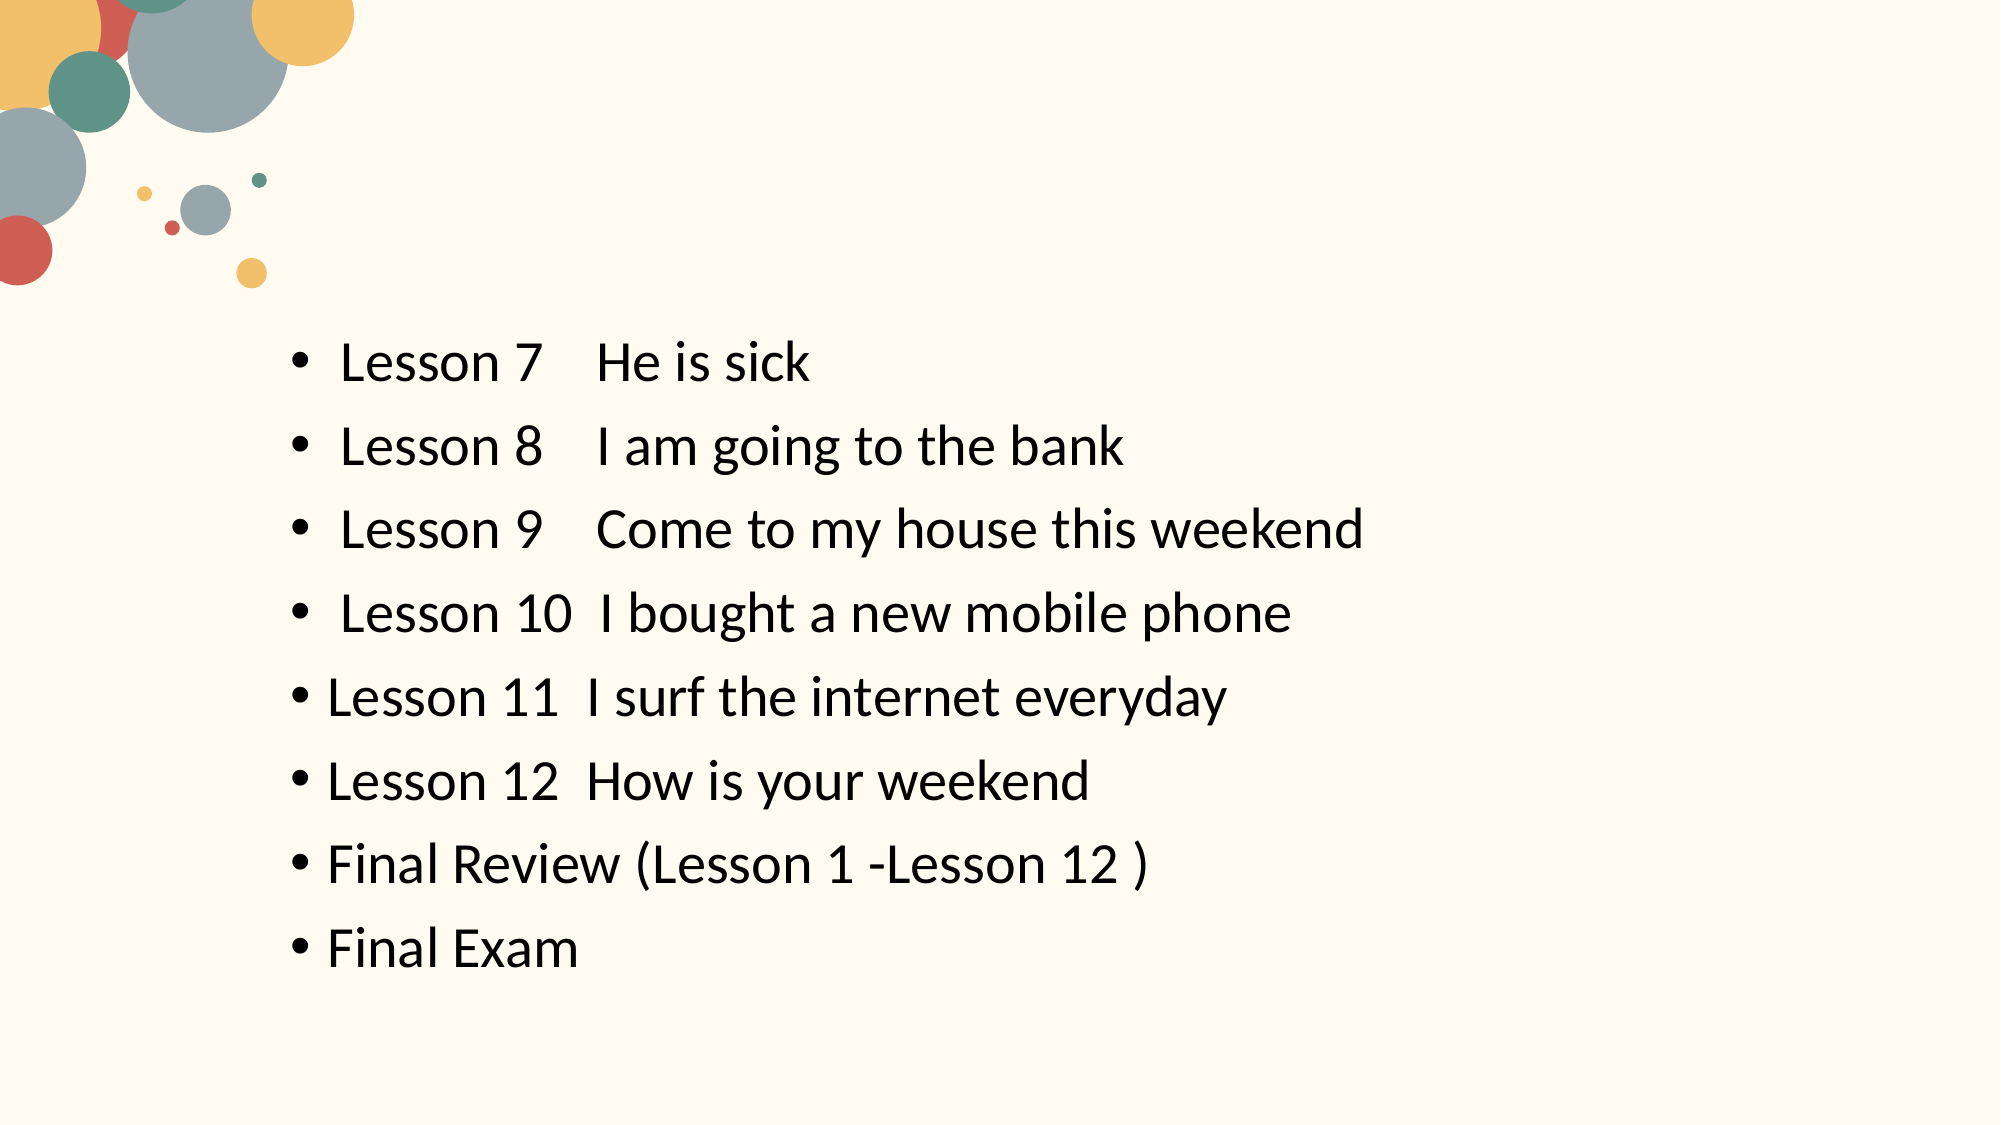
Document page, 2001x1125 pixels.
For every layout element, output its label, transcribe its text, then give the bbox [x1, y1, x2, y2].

list Lesson 7 He is sick Lesson 8 I am going to the bank Lesson 9 Come to my house this weekend Lesson 10 I bought a new mobile phone Lesson 11 I surf the internet everyday Lesson 12 How is your weekend Final Review (Lesson 1 -Lesson 12 ) Final Exam [275, 323, 2000, 1038]
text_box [0, 0, 355, 289]
